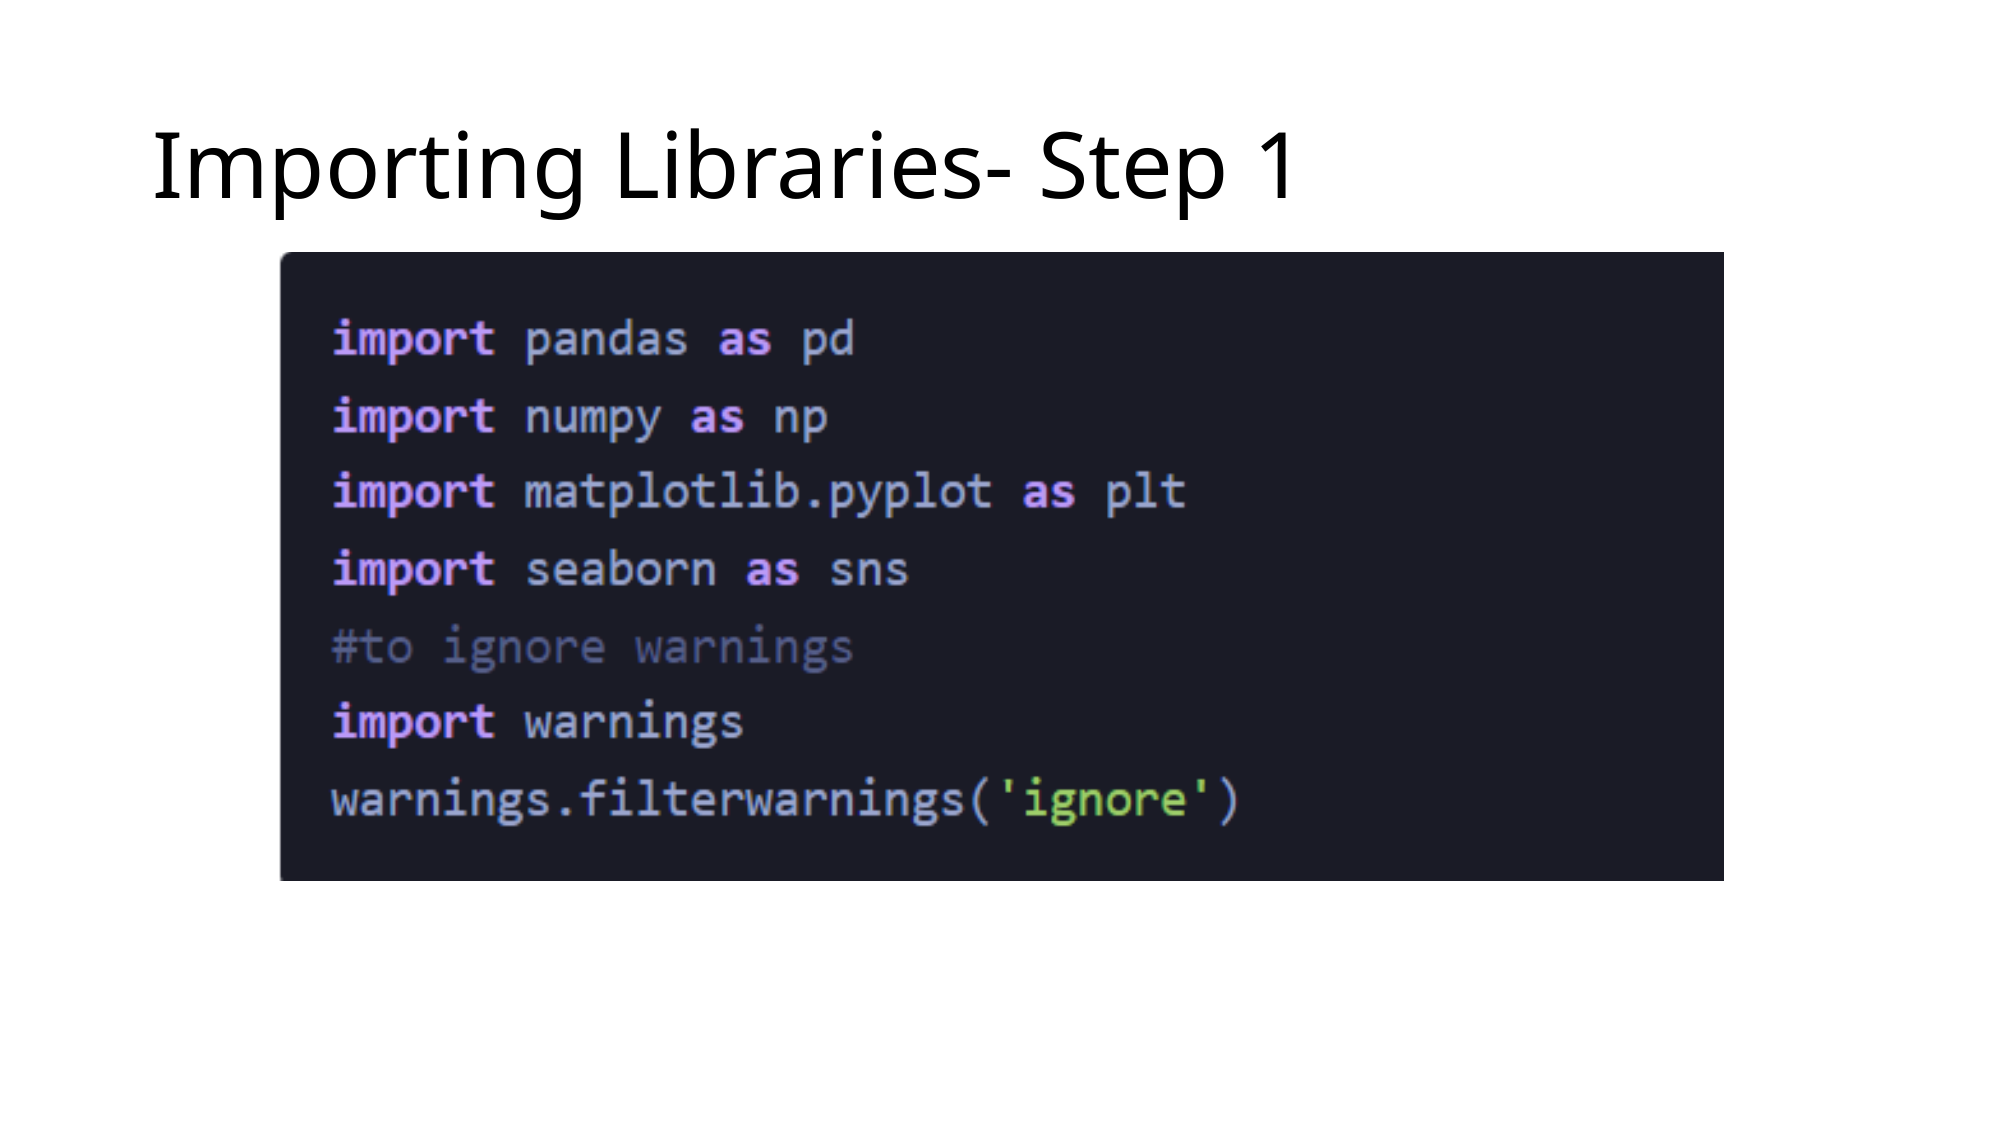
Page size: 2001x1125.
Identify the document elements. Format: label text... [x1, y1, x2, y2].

title Importing Libraries- Step 1 [137, 59, 1863, 278]
picture [276, 252, 1724, 881]
